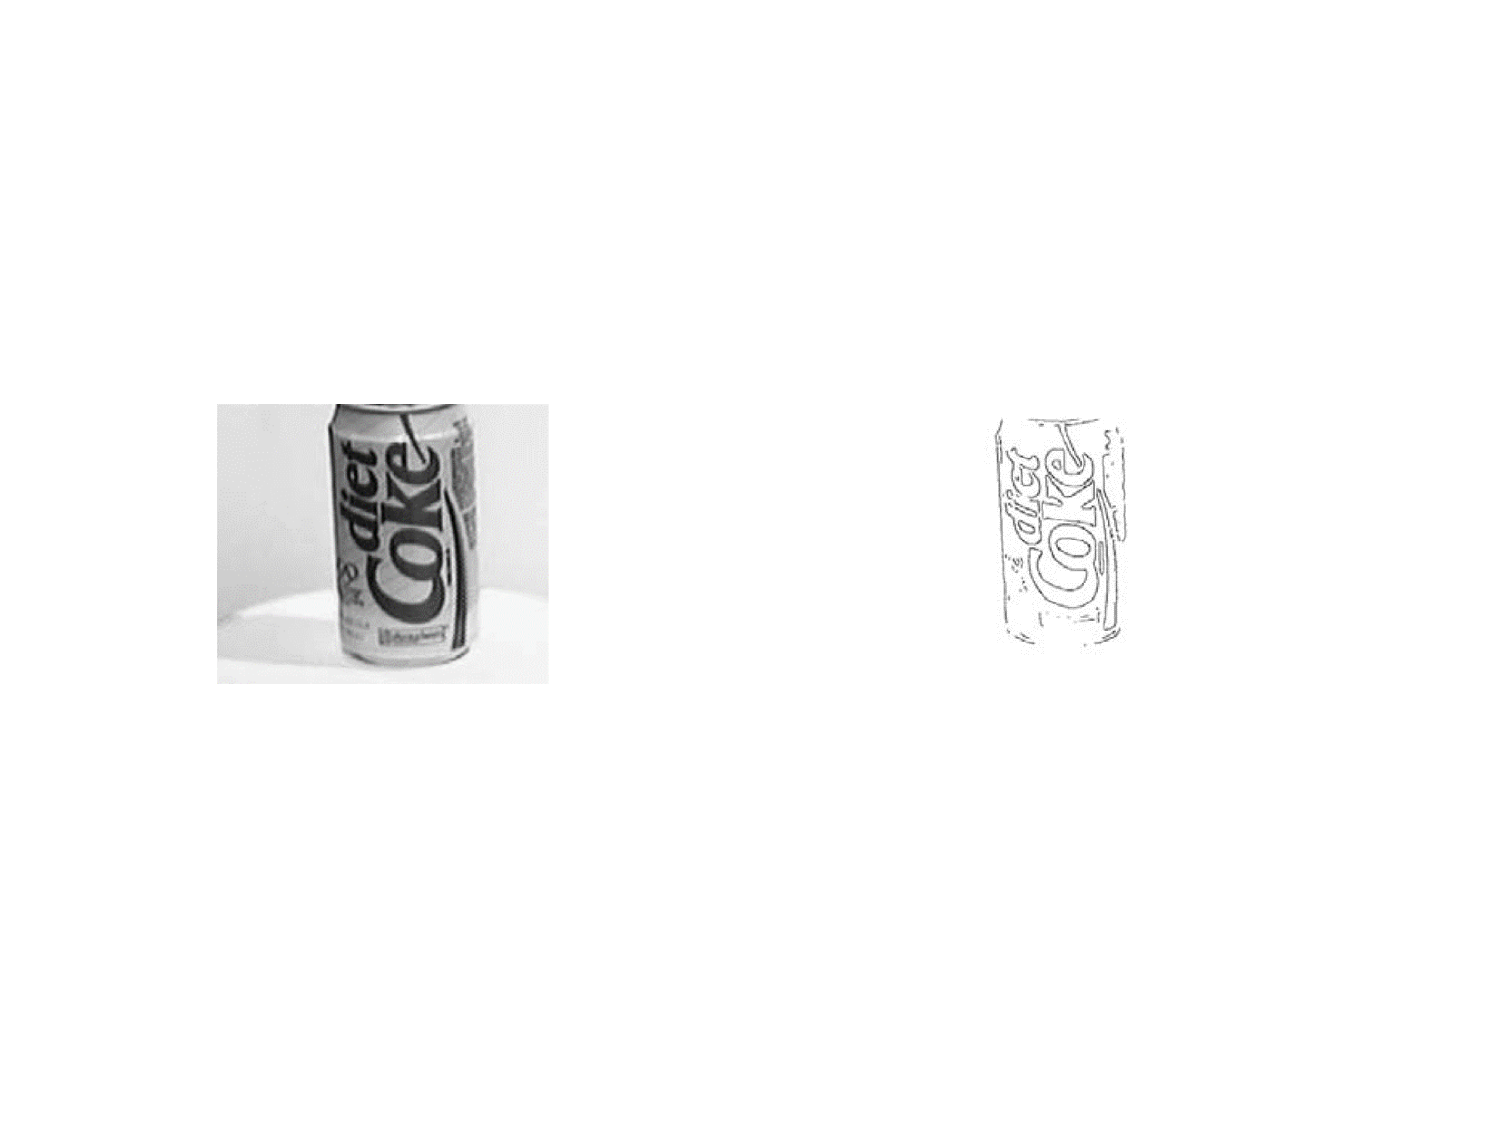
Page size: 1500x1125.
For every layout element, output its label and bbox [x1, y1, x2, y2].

picture [216, 404, 551, 685]
picture [900, 416, 1185, 684]
